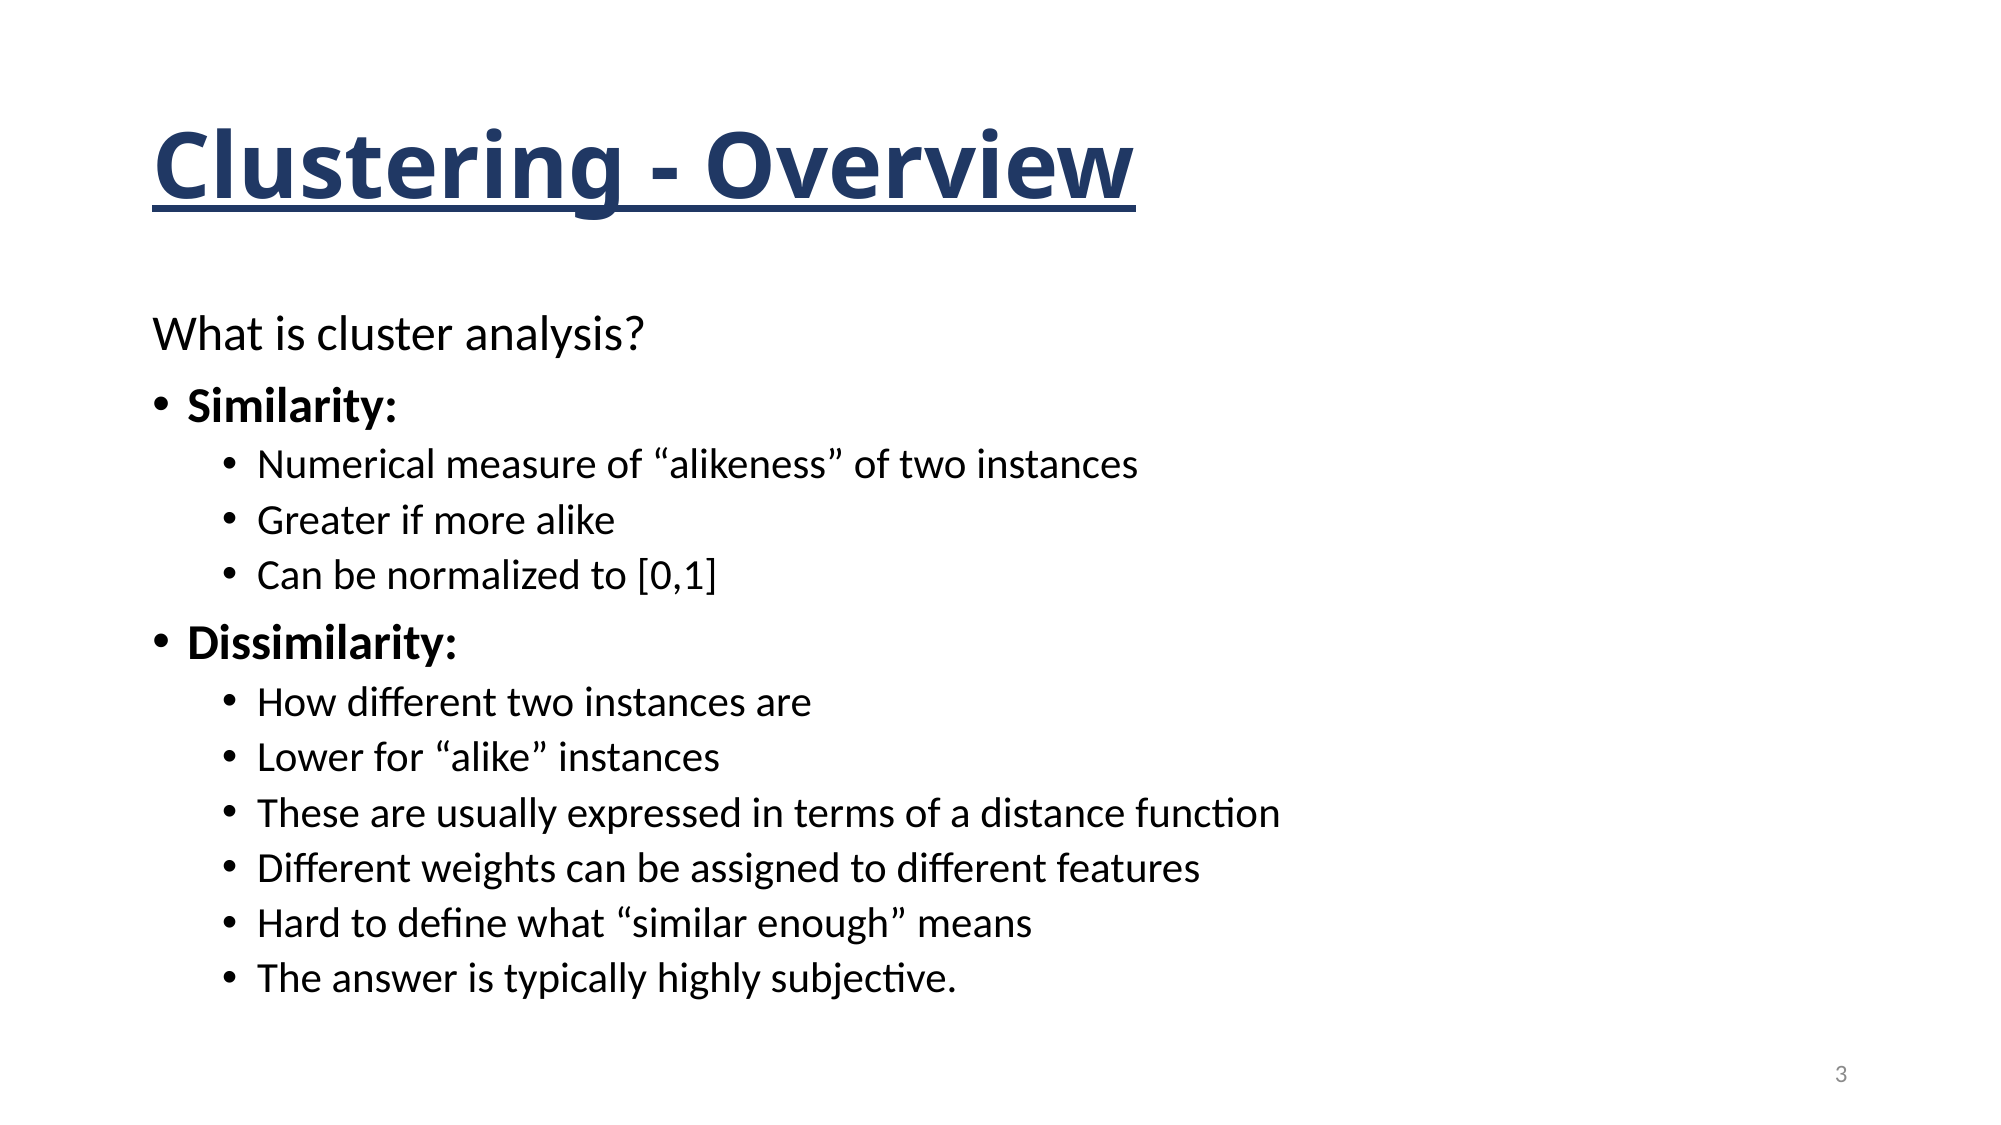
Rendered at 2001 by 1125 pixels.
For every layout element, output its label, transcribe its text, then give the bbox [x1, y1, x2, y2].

list What is cluster analysis? Similarity: Numerical measure of “alikeness” of two instances Greater if more alike Can be normalized to [0,1] Dissimilarity: How different two instances are Lower for “alike” instances These are usually expressed in terms of a distance function Different weights can be assigned to different features Hard to define what “similar enough” means The answer is typically highly subjective. [137, 299, 1863, 1014]
title Clustering - Overview [137, 59, 1863, 278]
slide_number 3 [1412, 1042, 1863, 1103]
